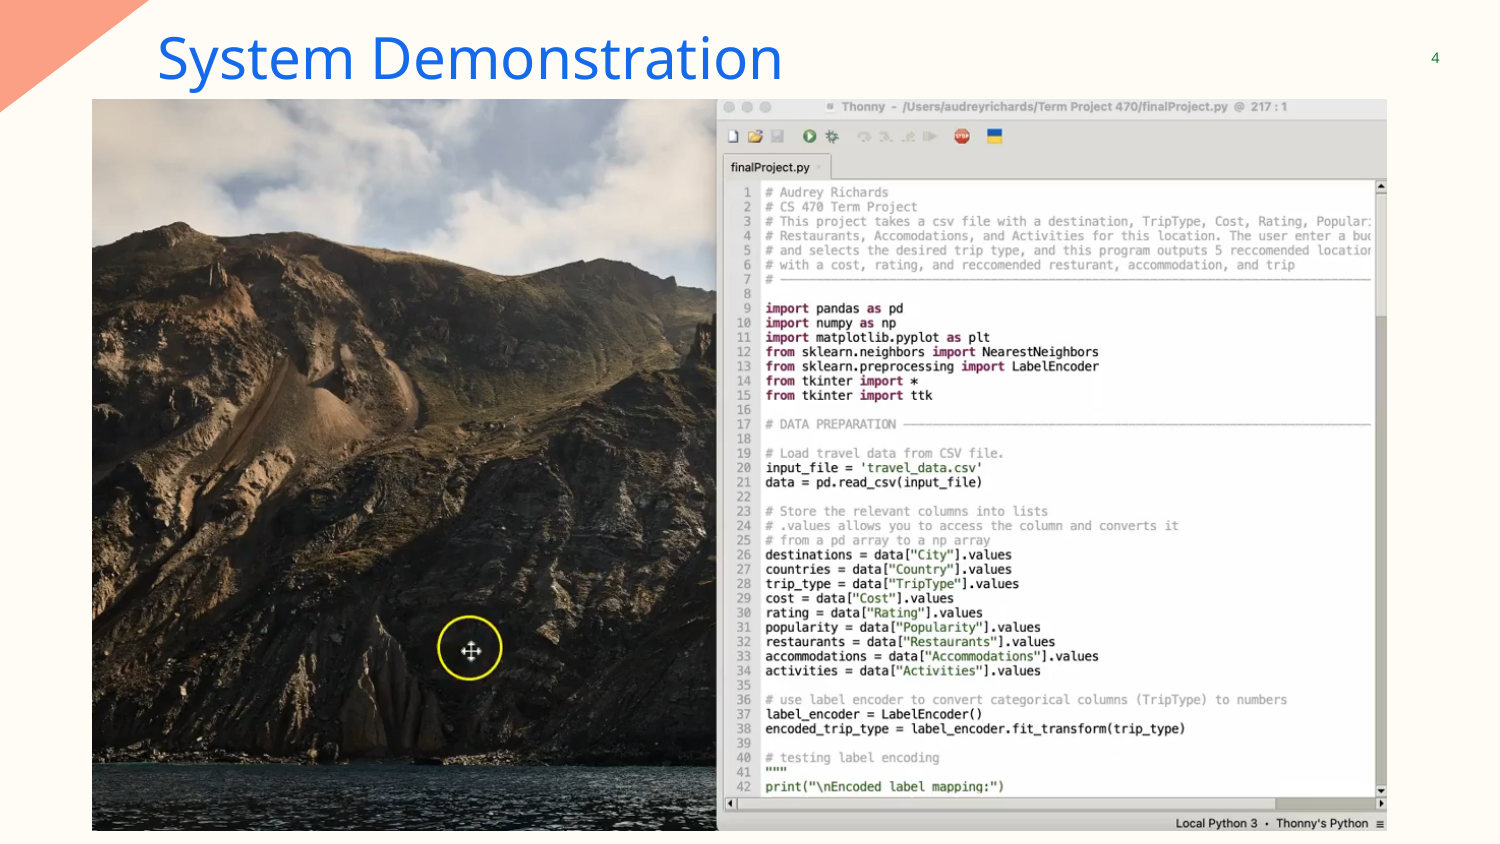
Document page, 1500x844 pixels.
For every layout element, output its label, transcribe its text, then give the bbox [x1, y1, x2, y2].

title System Demonstration [142, 0, 1109, 96]
text_box [0, 0, 150, 113]
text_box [91, 98, 1388, 832]
slide_number 4 [1364, 33, 1455, 99]
